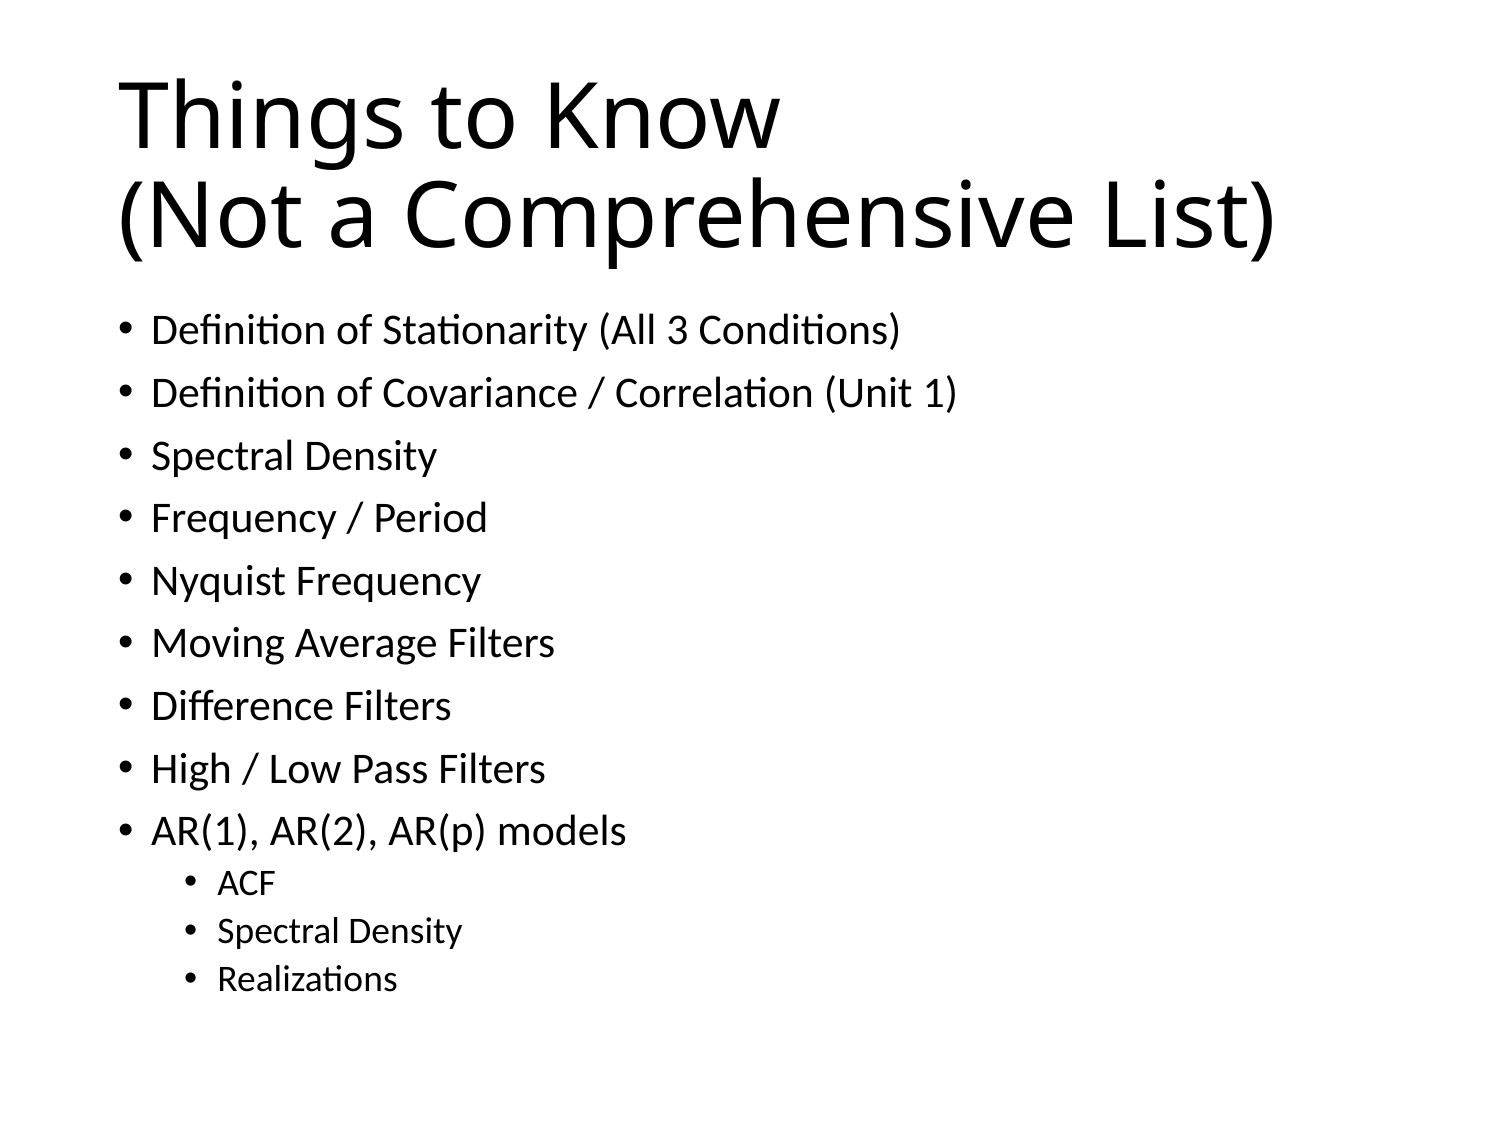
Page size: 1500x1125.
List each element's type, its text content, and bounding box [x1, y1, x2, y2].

list Definition of Stationarity (All 3 Conditions) Definition of Covariance / Correlation (Unit 1) Spectral Density Frequency / Period Nyquist Frequency Moving Average Filters Difference Filters High / Low Pass Filters AR(1), AR(2), AR(p) models ACF Spectral Density Realizations [103, 299, 1397, 1014]
title Things to Know (Not a Comprehensive List) [103, 59, 1397, 278]
